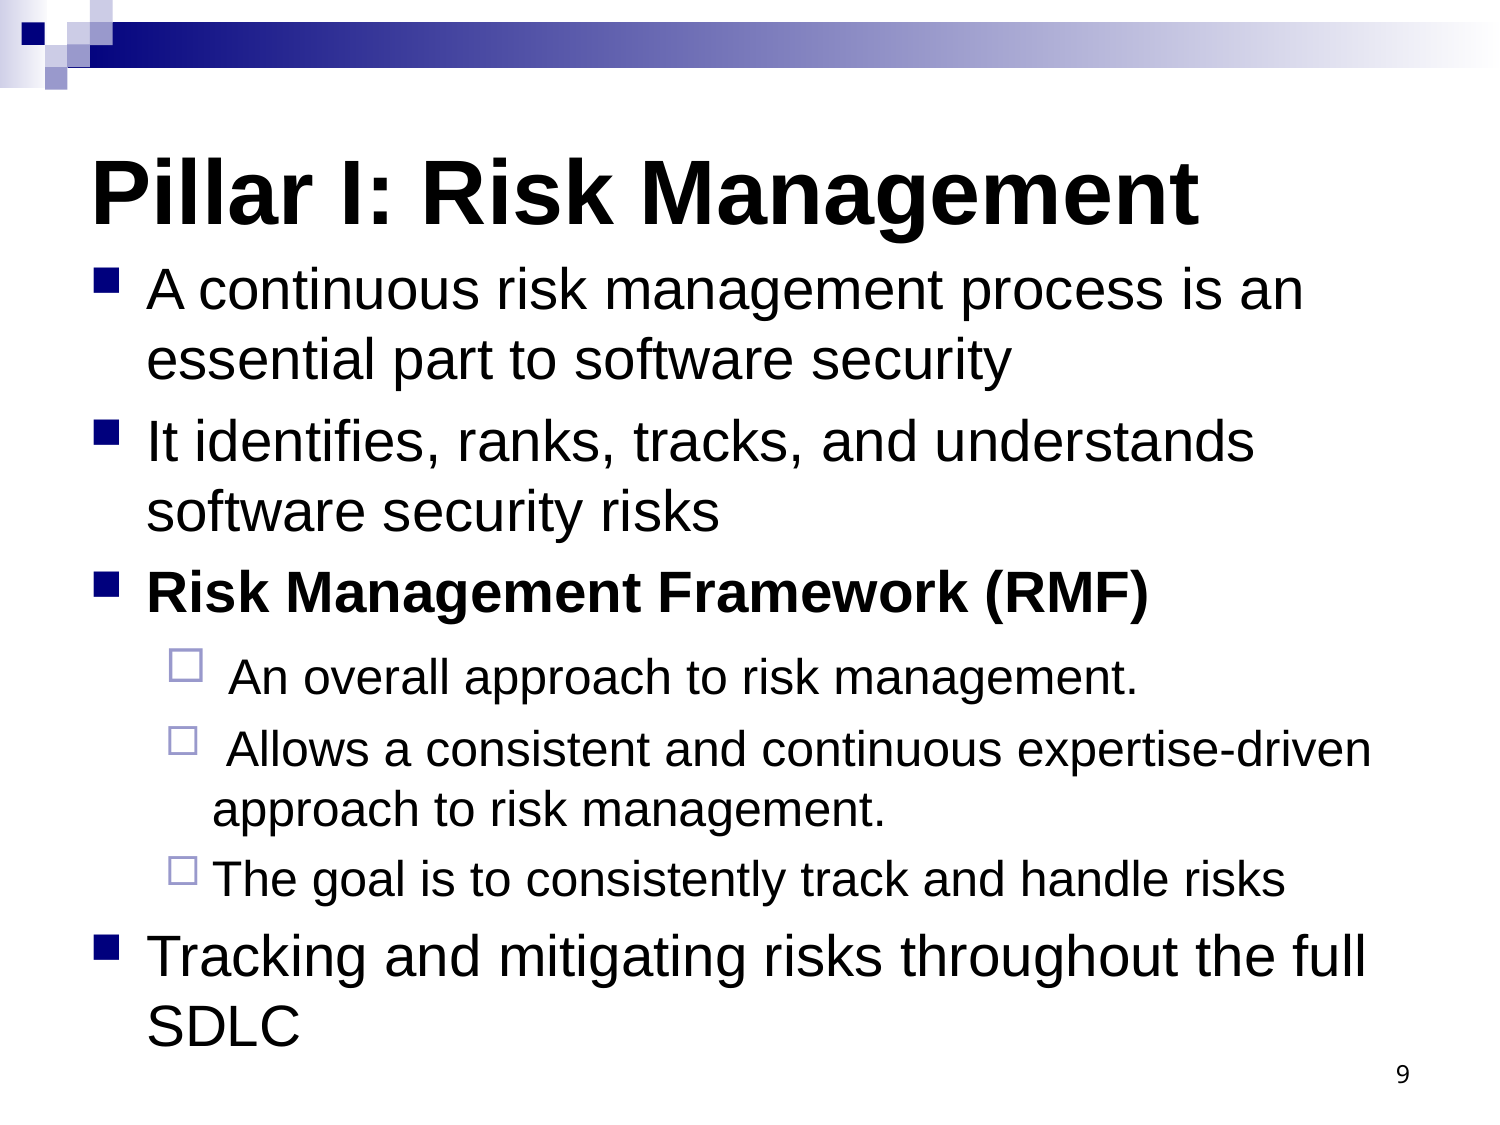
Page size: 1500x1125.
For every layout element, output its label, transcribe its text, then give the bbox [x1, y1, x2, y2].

slide_number 9 [1074, 1024, 1426, 1101]
title Pillar I: Risk Management [75, 75, 1425, 243]
list A continuous risk management process is an essential part to software security It identifies, ranks, tracks, and understands software security risks Risk Management Framework (RMF) An overall approach to risk management. Allows a consistent and continuous expertise-driven approach to risk management. The goal is to consistently track and handle risks Tracking and mitigating risks throughout the full SDLC [75, 243, 1450, 882]
